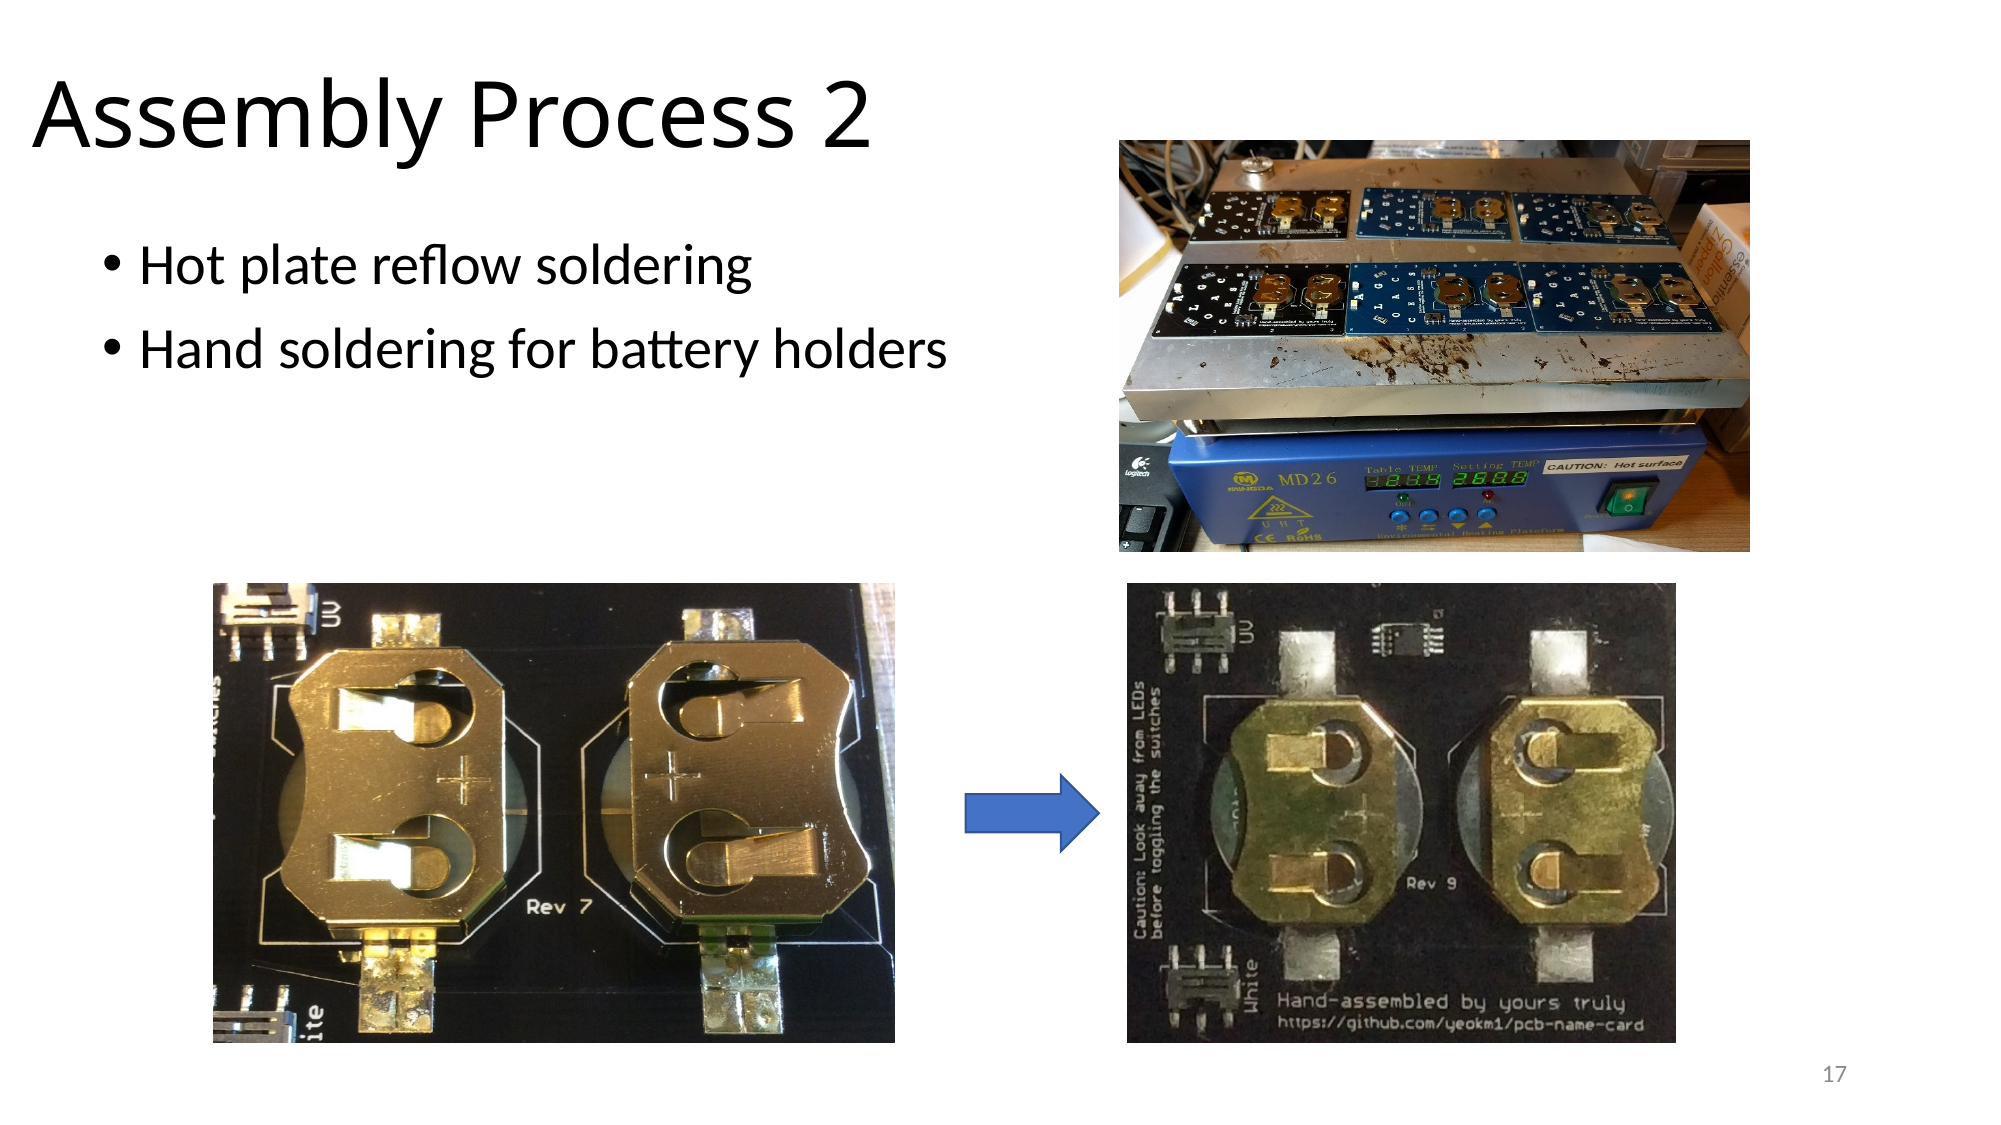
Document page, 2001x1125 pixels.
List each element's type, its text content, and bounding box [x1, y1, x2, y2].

slide_number 17 [1412, 1042, 1863, 1103]
picture [213, 583, 895, 1043]
title Assembly Process 2 [17, 8, 1312, 227]
text_box [964, 772, 1101, 854]
picture [1127, 583, 1676, 1043]
picture [1119, 140, 1750, 552]
list Hot plate reflow soldering Hand soldering for battery holders [87, 226, 1381, 941]
